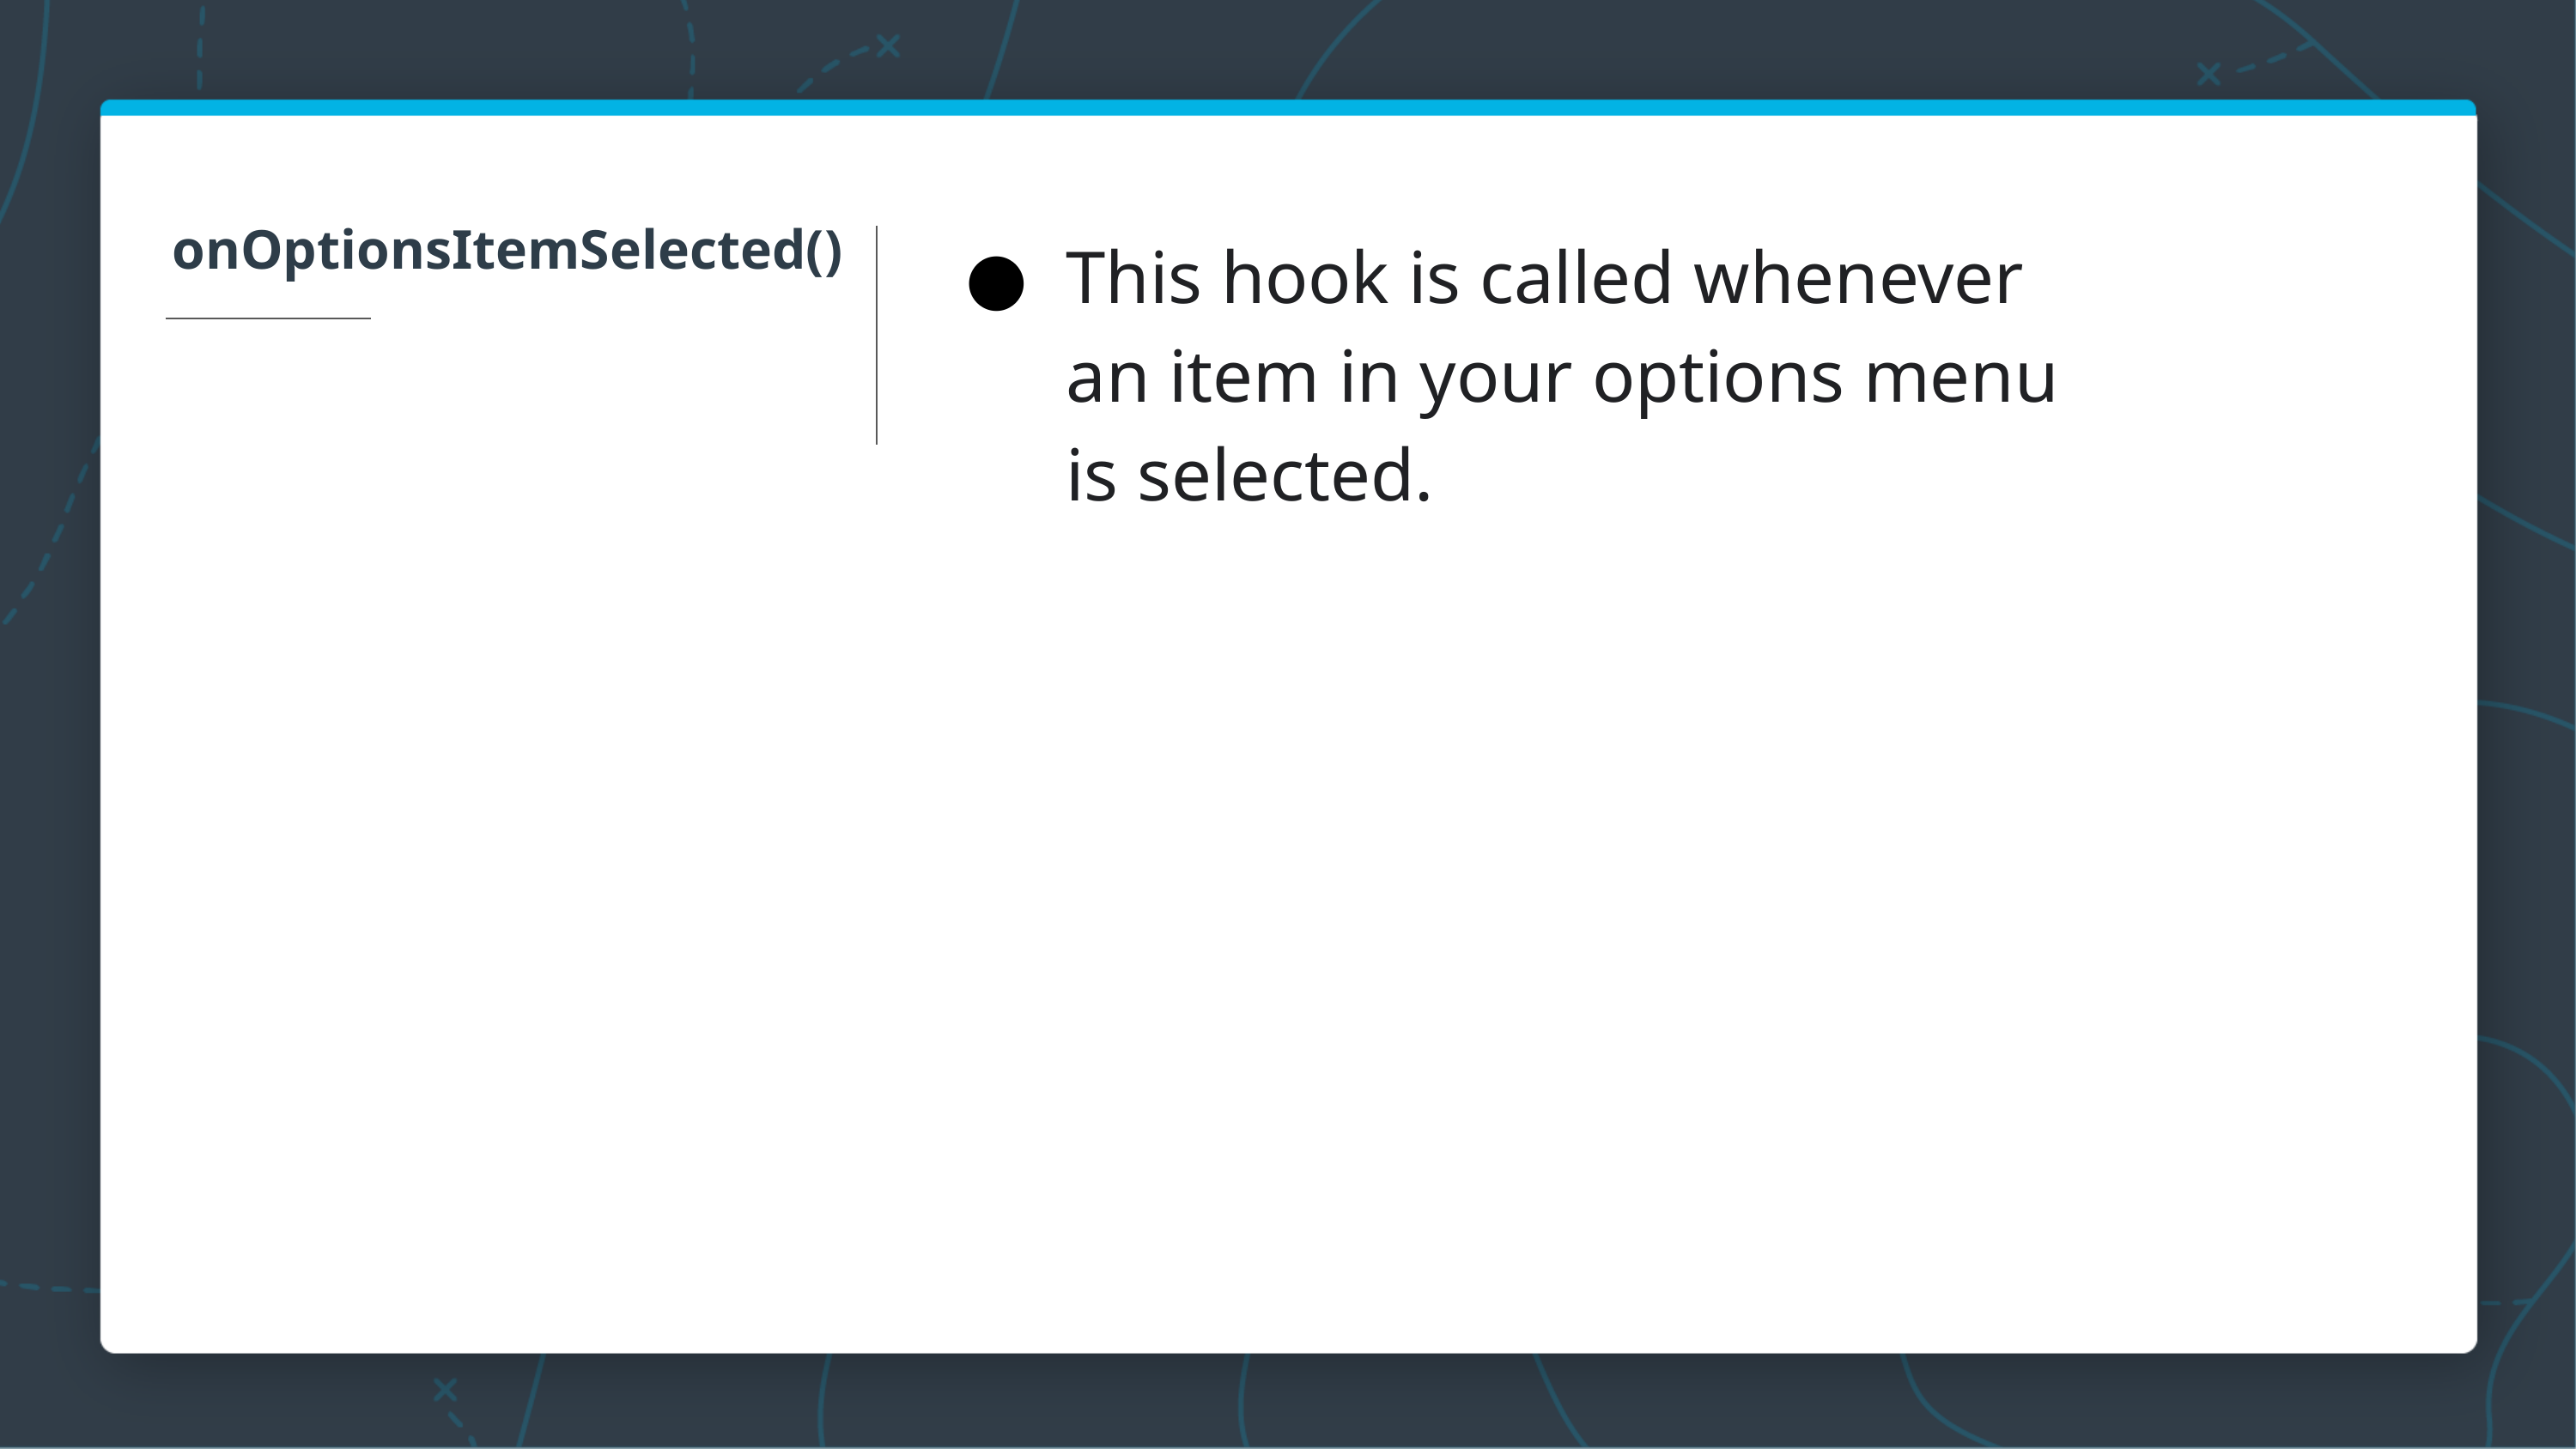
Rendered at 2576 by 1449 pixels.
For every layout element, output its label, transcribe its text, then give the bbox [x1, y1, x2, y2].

text_box This hook is called whenever an item in your options menu is selected. [911, 193, 2127, 605]
text_box [146, 324, 1077, 464]
picture [0, 0, 2576, 1449]
text_box onOptionsItemSelected() [146, 190, 1151, 333]
